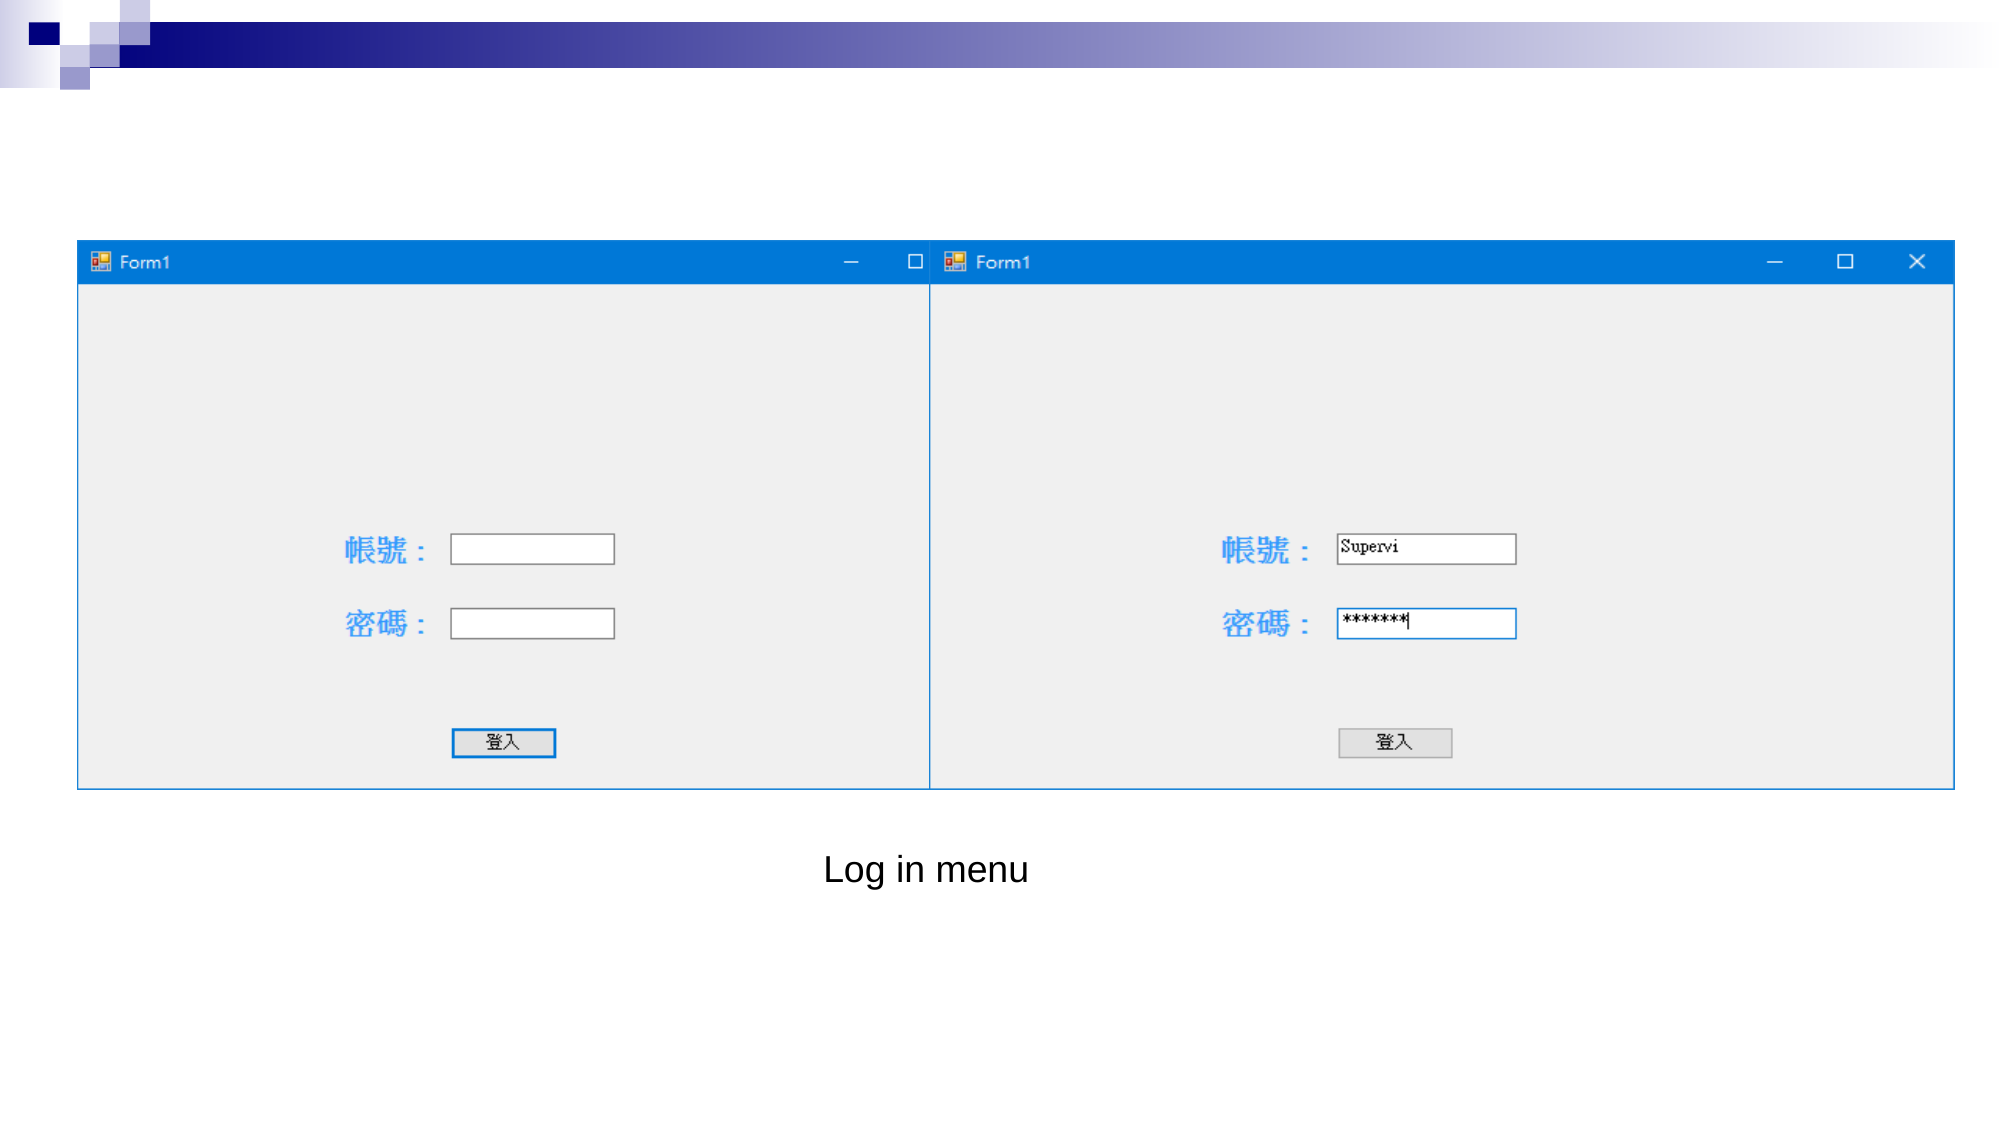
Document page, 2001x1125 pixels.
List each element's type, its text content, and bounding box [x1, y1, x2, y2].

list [77, 240, 929, 790]
picture [929, 240, 1955, 790]
text_box Log in menu [808, 837, 1115, 898]
